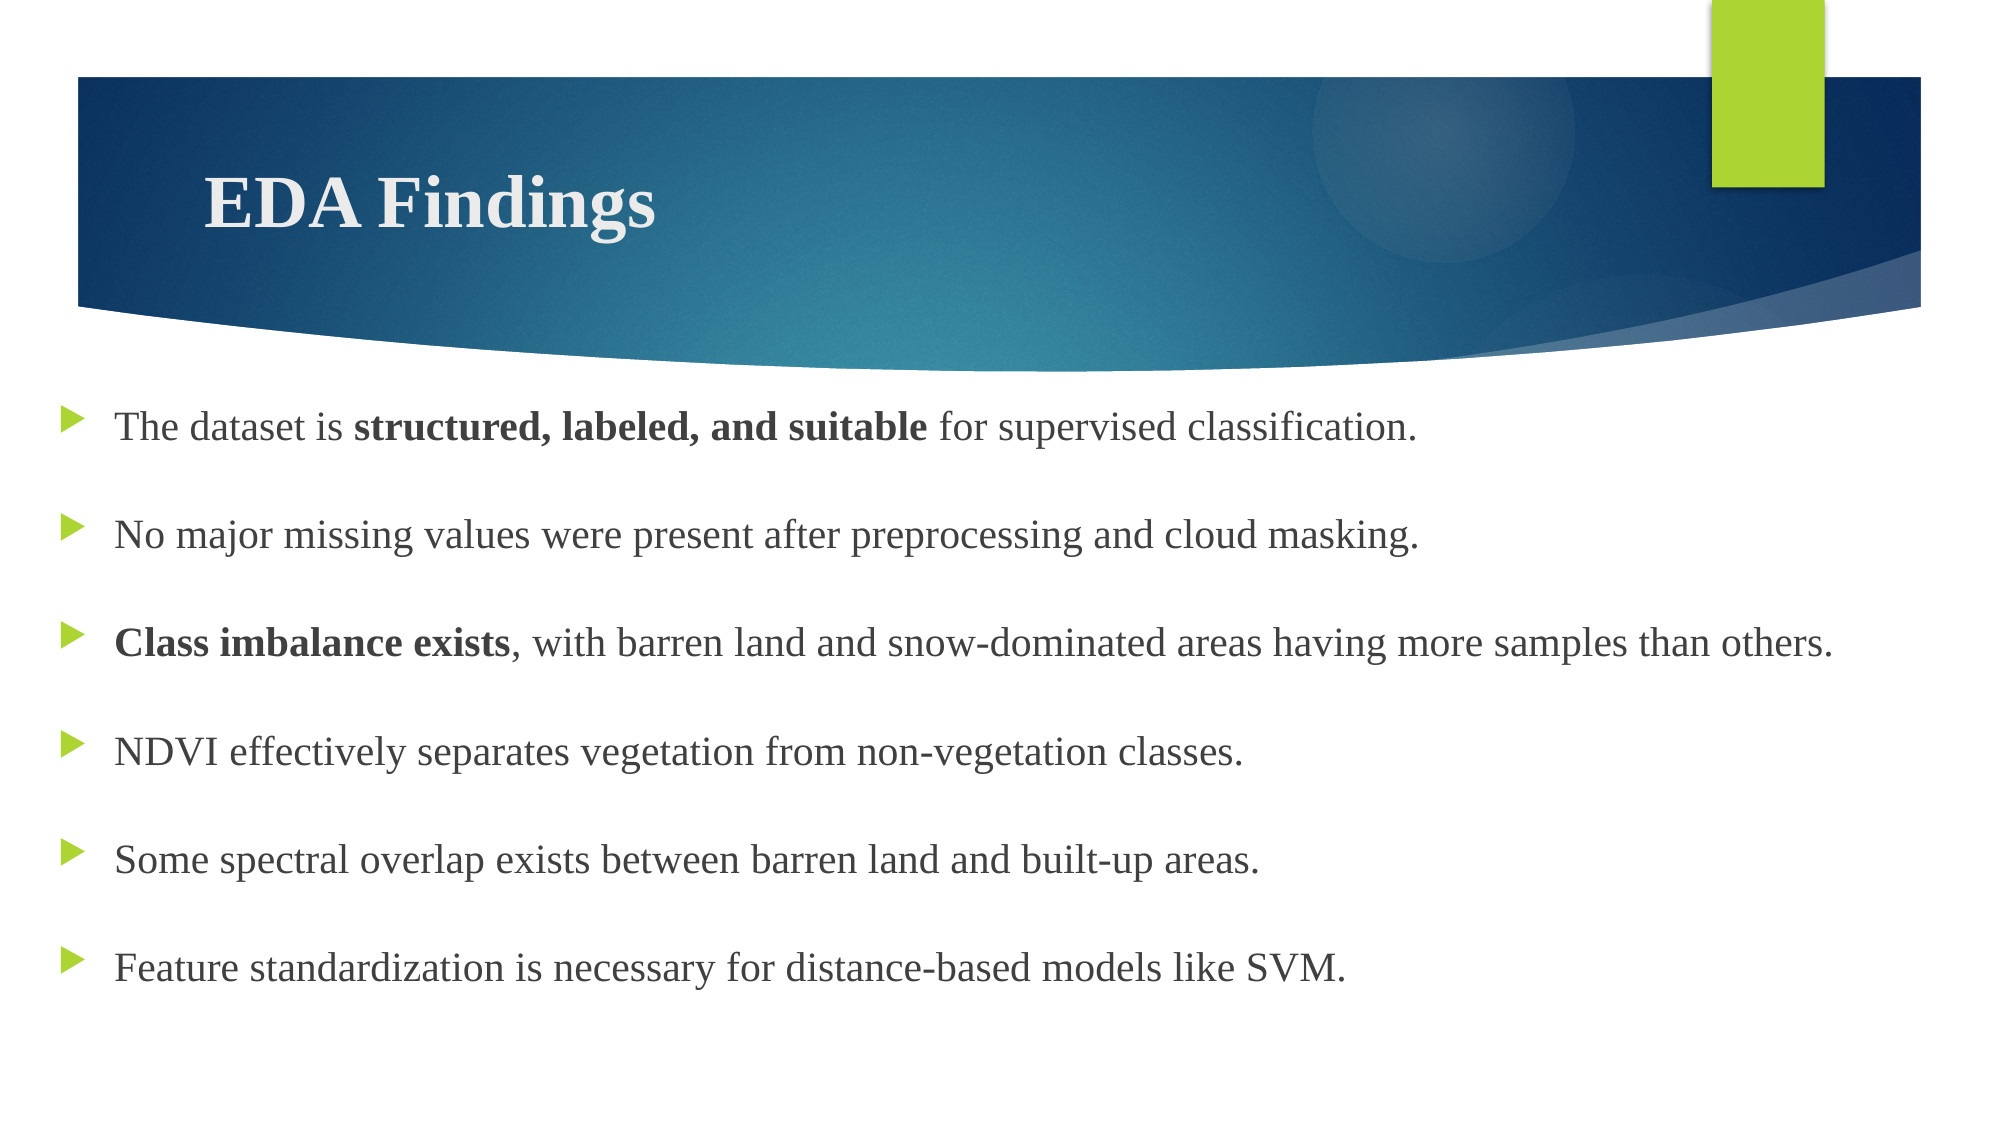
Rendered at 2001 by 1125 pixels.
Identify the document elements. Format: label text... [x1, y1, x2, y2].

list The dataset is structured, labeled, and suitable for supervised classification. No major missing values were present after preprocessing and cloud masking. Class imbalance exists, with barren land and snow-dominated areas having more samples than others. NDVI effectively separates vegetation from non-vegetation classes. Some spectral overlap exists between barren land and built-up areas. Feature standardization is necessary for distance-based models like SVM. [42, 365, 1963, 1106]
title EDA Findings [189, 159, 1627, 325]
